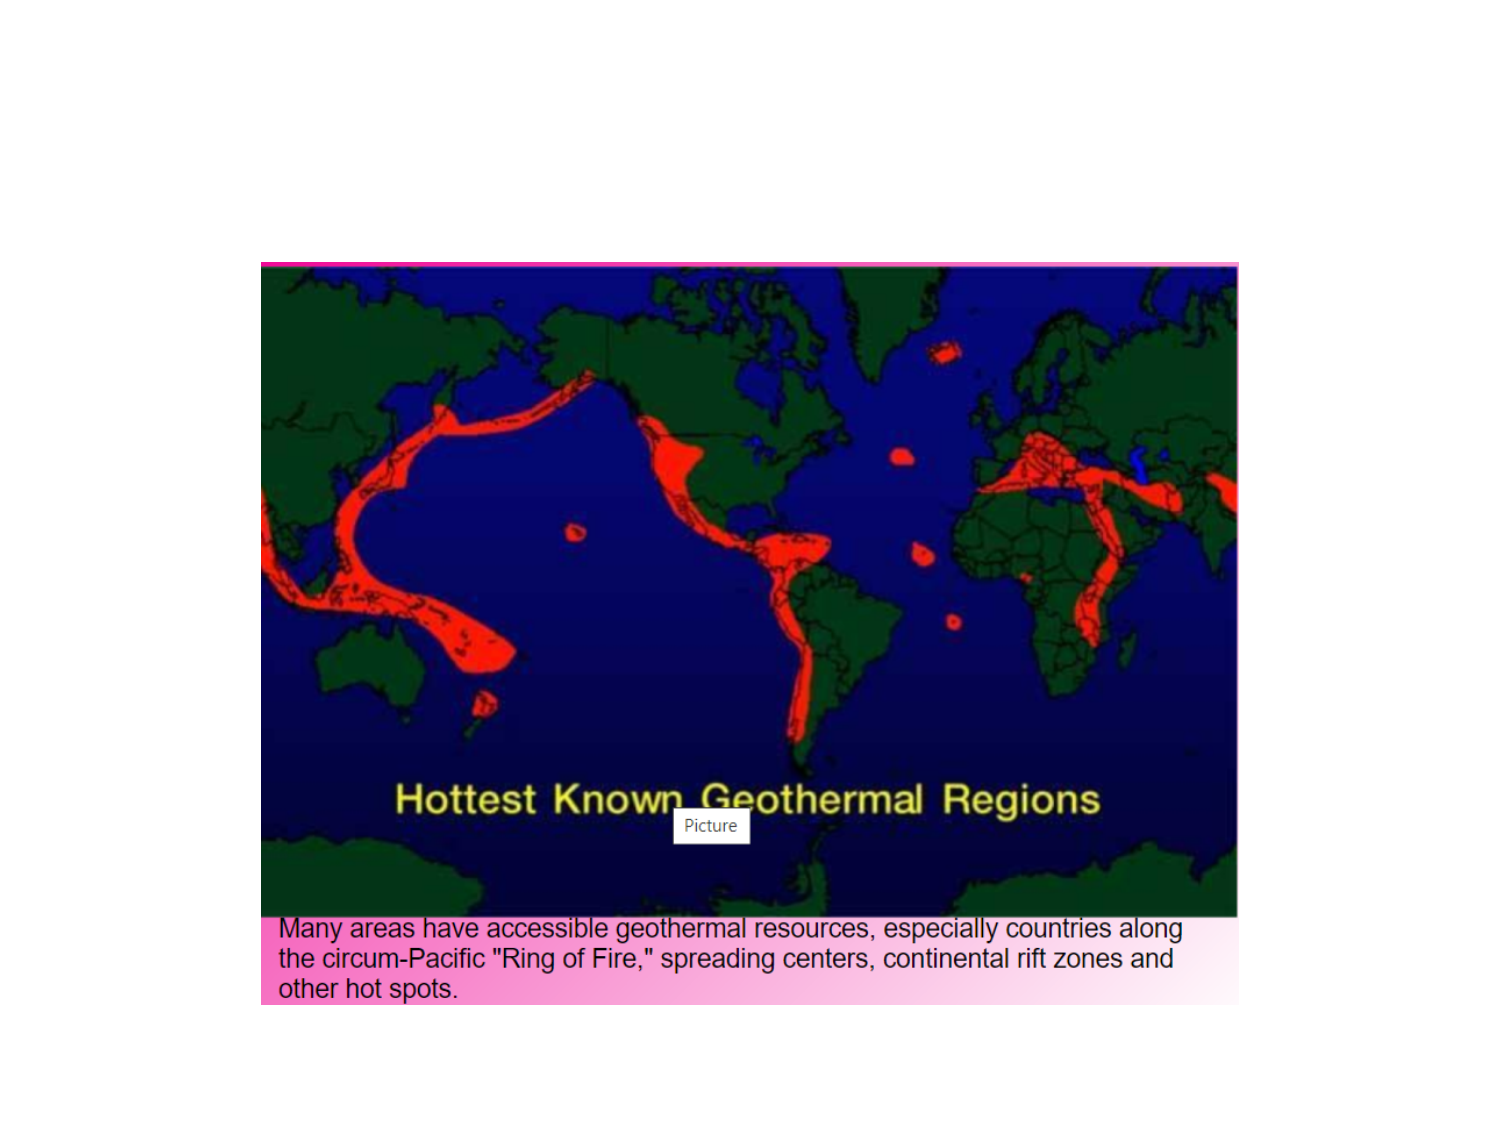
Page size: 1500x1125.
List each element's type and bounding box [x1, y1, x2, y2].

list [261, 262, 1239, 1006]
